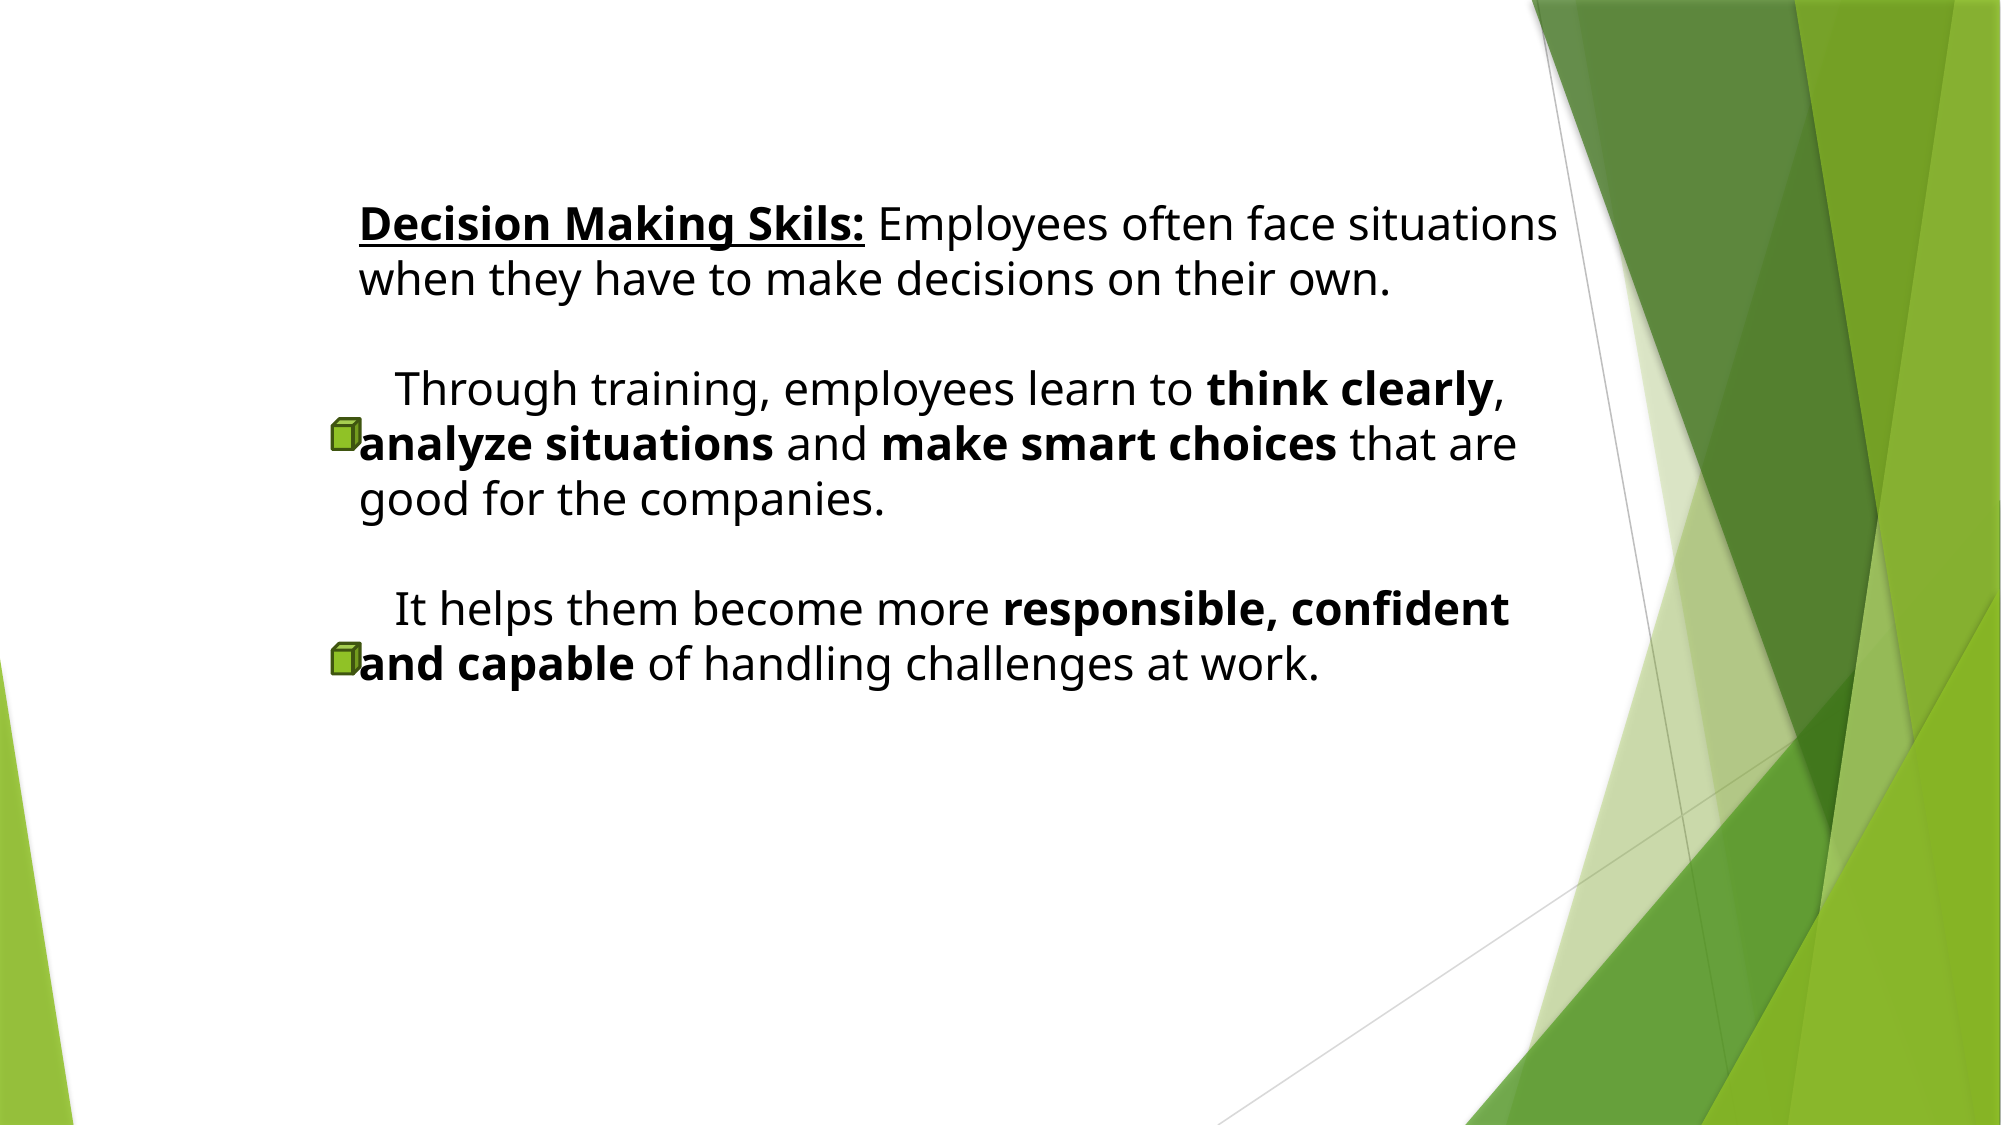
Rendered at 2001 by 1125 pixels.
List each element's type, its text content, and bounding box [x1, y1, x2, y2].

text_box [330, 641, 362, 676]
text_box Decision Making Skils: Employees often face situations when they have to make decisions on their own. Through training, employees learn to think clearly, analyze situations and make smart choices that are good for the companies. It helps them become more responsible, confident and capable of handling challenges at work. [343, 187, 1577, 697]
text_box [330, 417, 343, 451]
